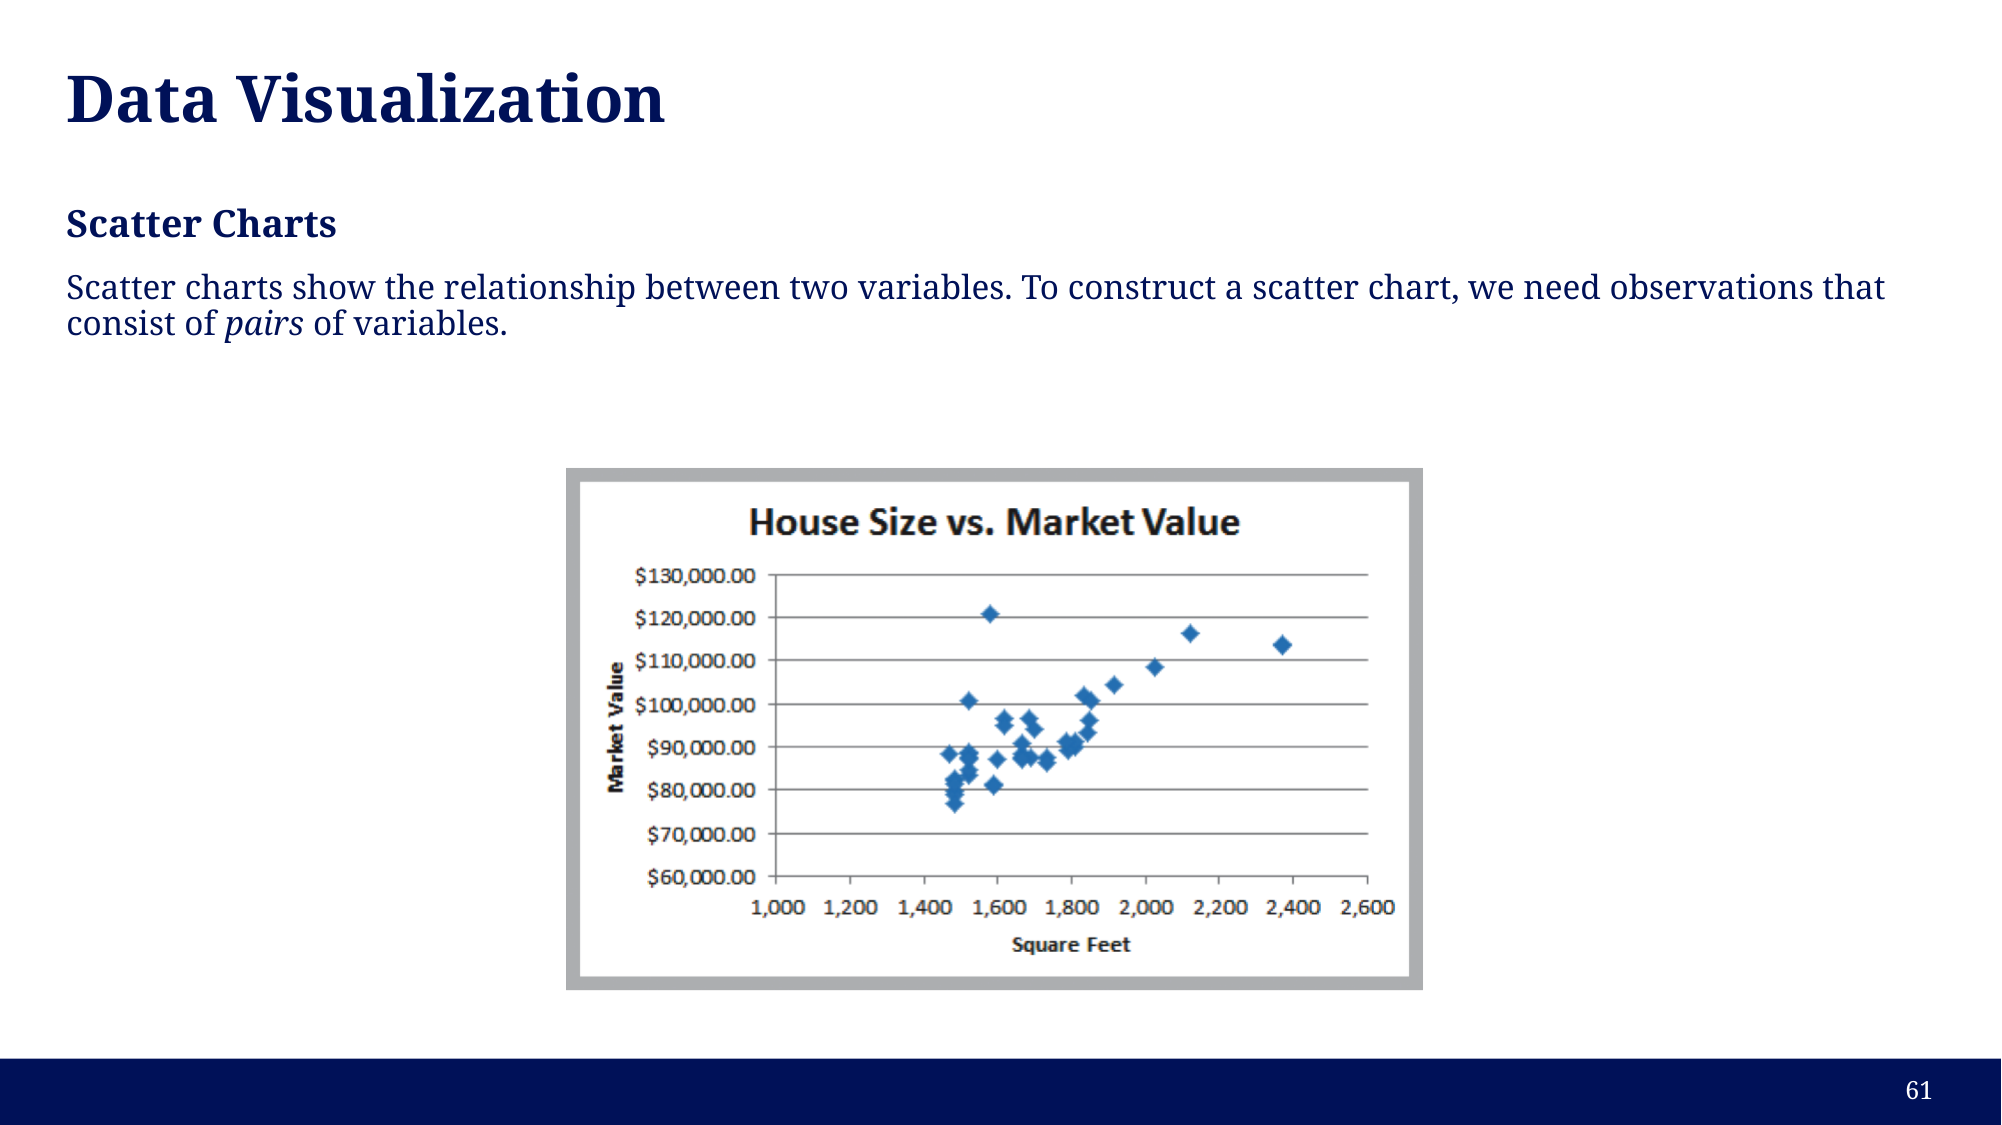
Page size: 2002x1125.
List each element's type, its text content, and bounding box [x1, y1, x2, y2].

list Scatter Charts Scatter charts show the relationship between two variables. To construct a scatter chart, we need observations that consist of pairs of variables. [66, 205, 1922, 1047]
slide_number 61 [1498, 1061, 1949, 1122]
picture [564, 467, 1424, 992]
title Data Visualization [66, 66, 1935, 138]
